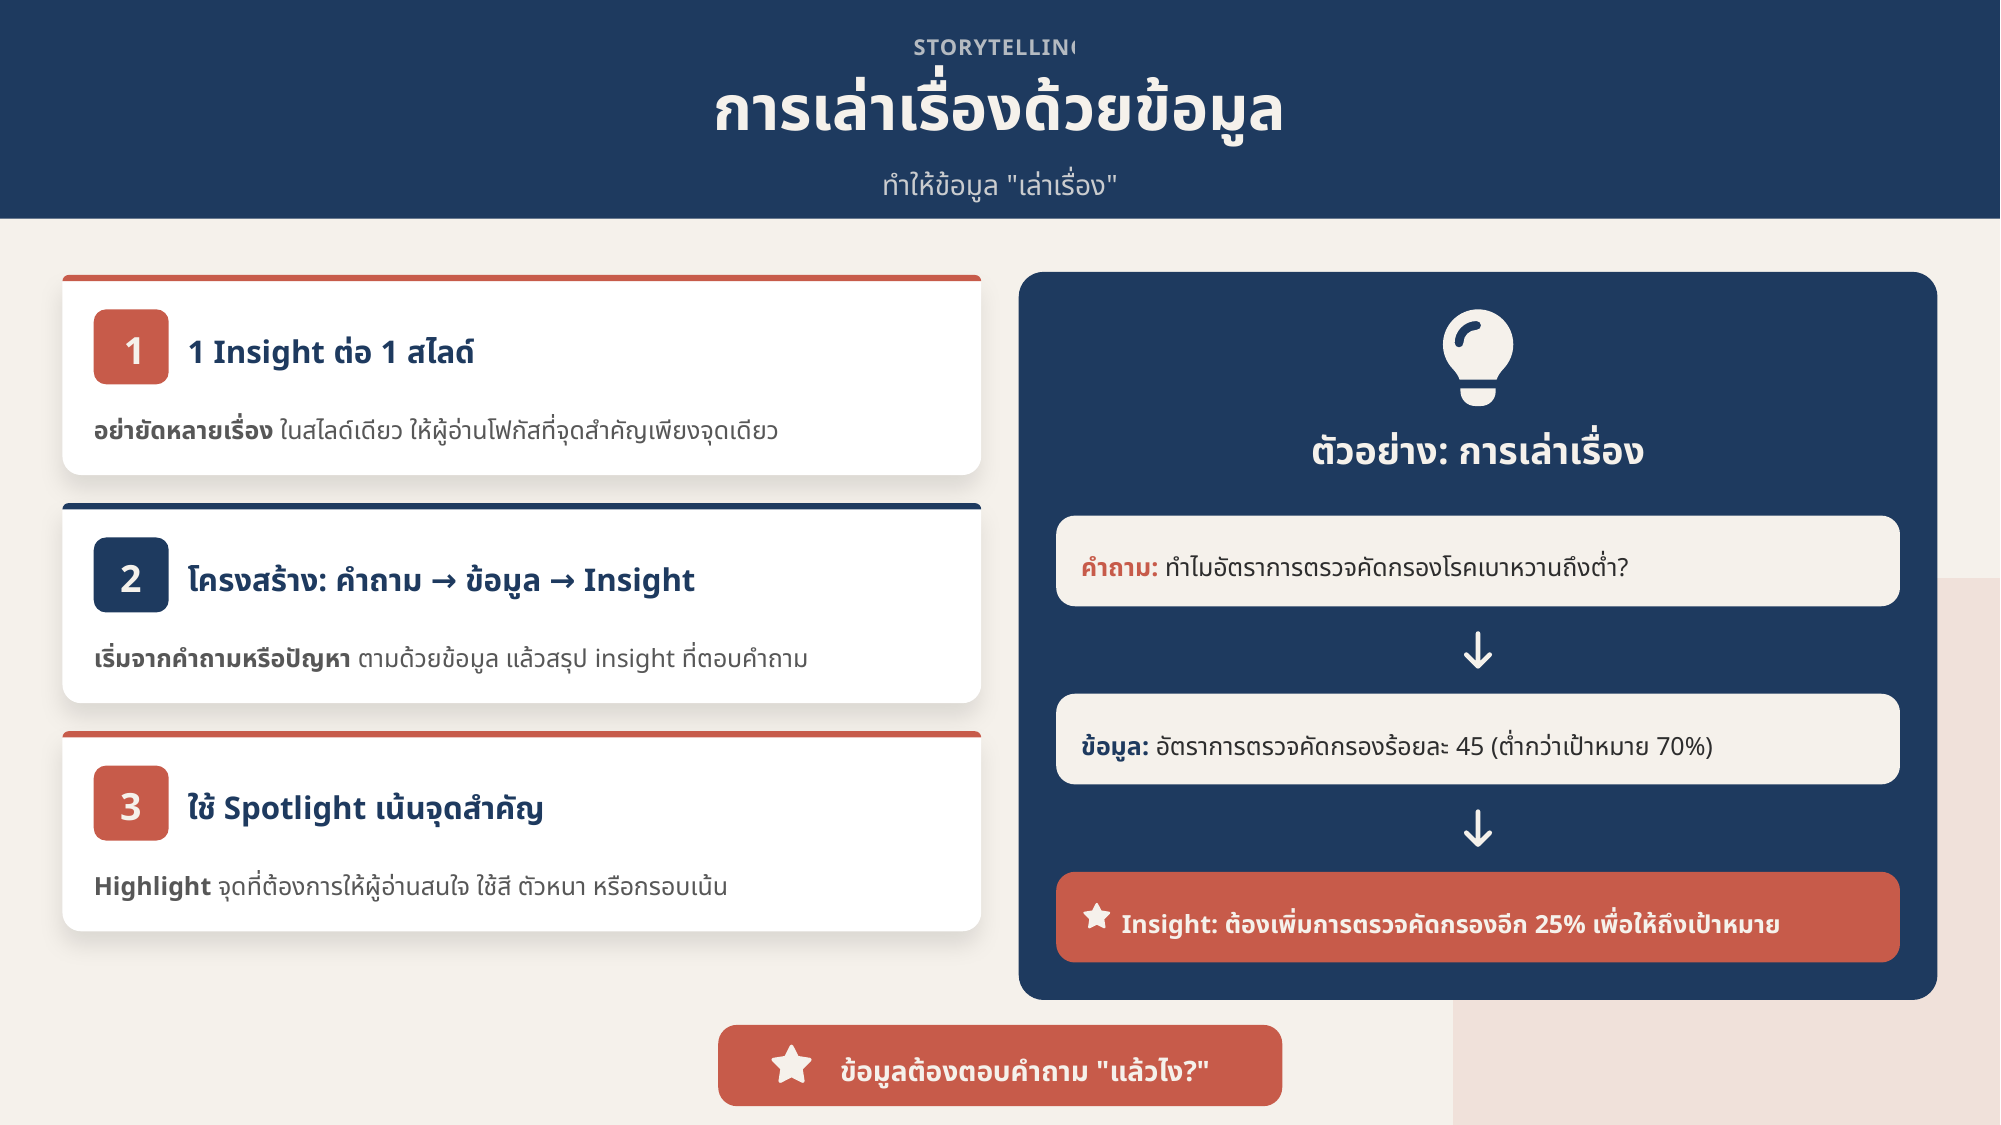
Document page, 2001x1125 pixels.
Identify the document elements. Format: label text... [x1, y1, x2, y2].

text_box 1 Insight ต่อ 1 สไลด์ [187, 324, 479, 369]
text_box [1460, 388, 1496, 407]
text_box [771, 1044, 812, 1083]
text_box ข้อมูล: อัตราการตรวจคัดกรองร้อยละ 45 (ต่ำกว่าเป้าหมาย 70%) [1081, 718, 1888, 760]
text_box การเล่าเรื่องด้วยข้อมูล [46, 66, 1954, 145]
text_box [62, 282, 982, 476]
text_box [1083, 902, 1111, 929]
text_box [62, 738, 982, 932]
text_box [62, 503, 982, 510]
text_box [1453, 578, 2000, 1125]
text_box [62, 274, 982, 282]
text_box [93, 537, 169, 613]
text_box STORYTELLING [57, 28, 1943, 61]
text_box [62, 731, 982, 738]
text_box ข้อมูลต้องตอบคำถาม "แล้วไง?" [840, 1043, 1247, 1088]
text_box [718, 1024, 1283, 1107]
text_box คำถาม: ทำไมอัตราการตรวจคัดกรองโรคเบาหวานถึงต่ำ? [1081, 540, 1888, 582]
text_box [1464, 809, 1493, 847]
text_box [93, 765, 169, 841]
text_box เริ่มจากคำถามหรือปัญหา ตามด้วยข้อมูล แล้วสรุป insight ที่ตอบคำถาม [93, 631, 963, 672]
text_box [1056, 693, 1900, 785]
text_box [0, 0, 2000, 219]
text_box [62, 510, 982, 704]
text_box ใช้ Spotlight เน้นจุดสำคัญ [187, 781, 571, 825]
text_box 1 [123, 321, 159, 372]
text_box [1056, 871, 1900, 963]
text_box 2 [120, 549, 161, 600]
text_box Insight: ต้องเพิ่มการตรวจคัดกรองอีก 25% เพื่อให้ถึงเป้าหมาย [1121, 896, 1888, 938]
text_box ตัวอย่าง: การเล่าเรื่อง [1046, 421, 1910, 472]
text_box Highlight จุดที่ต้องการให้ผู้อ่านสนใจ ใช้สี ตัวหนา หรือกรอบเน้น [93, 859, 963, 900]
text_box ทำให้ข้อมูล "เล่าเรื่อง" [55, 156, 1945, 201]
text_box [1056, 515, 1900, 607]
text_box [1442, 309, 1514, 380]
text_box 3 [120, 778, 161, 829]
text_box โครงสร้าง: คำถาม → ข้อมูล → Insight [187, 553, 733, 597]
text_box [93, 309, 169, 385]
text_box อย่ายัดหลายเรื่อง ในสไลด์เดียว ให้ผู้อ่านโฟกัสที่จุดสำคัญเพียงจุดเดียว [93, 403, 963, 444]
text_box [1018, 271, 1938, 1000]
text_box [1464, 631, 1493, 669]
